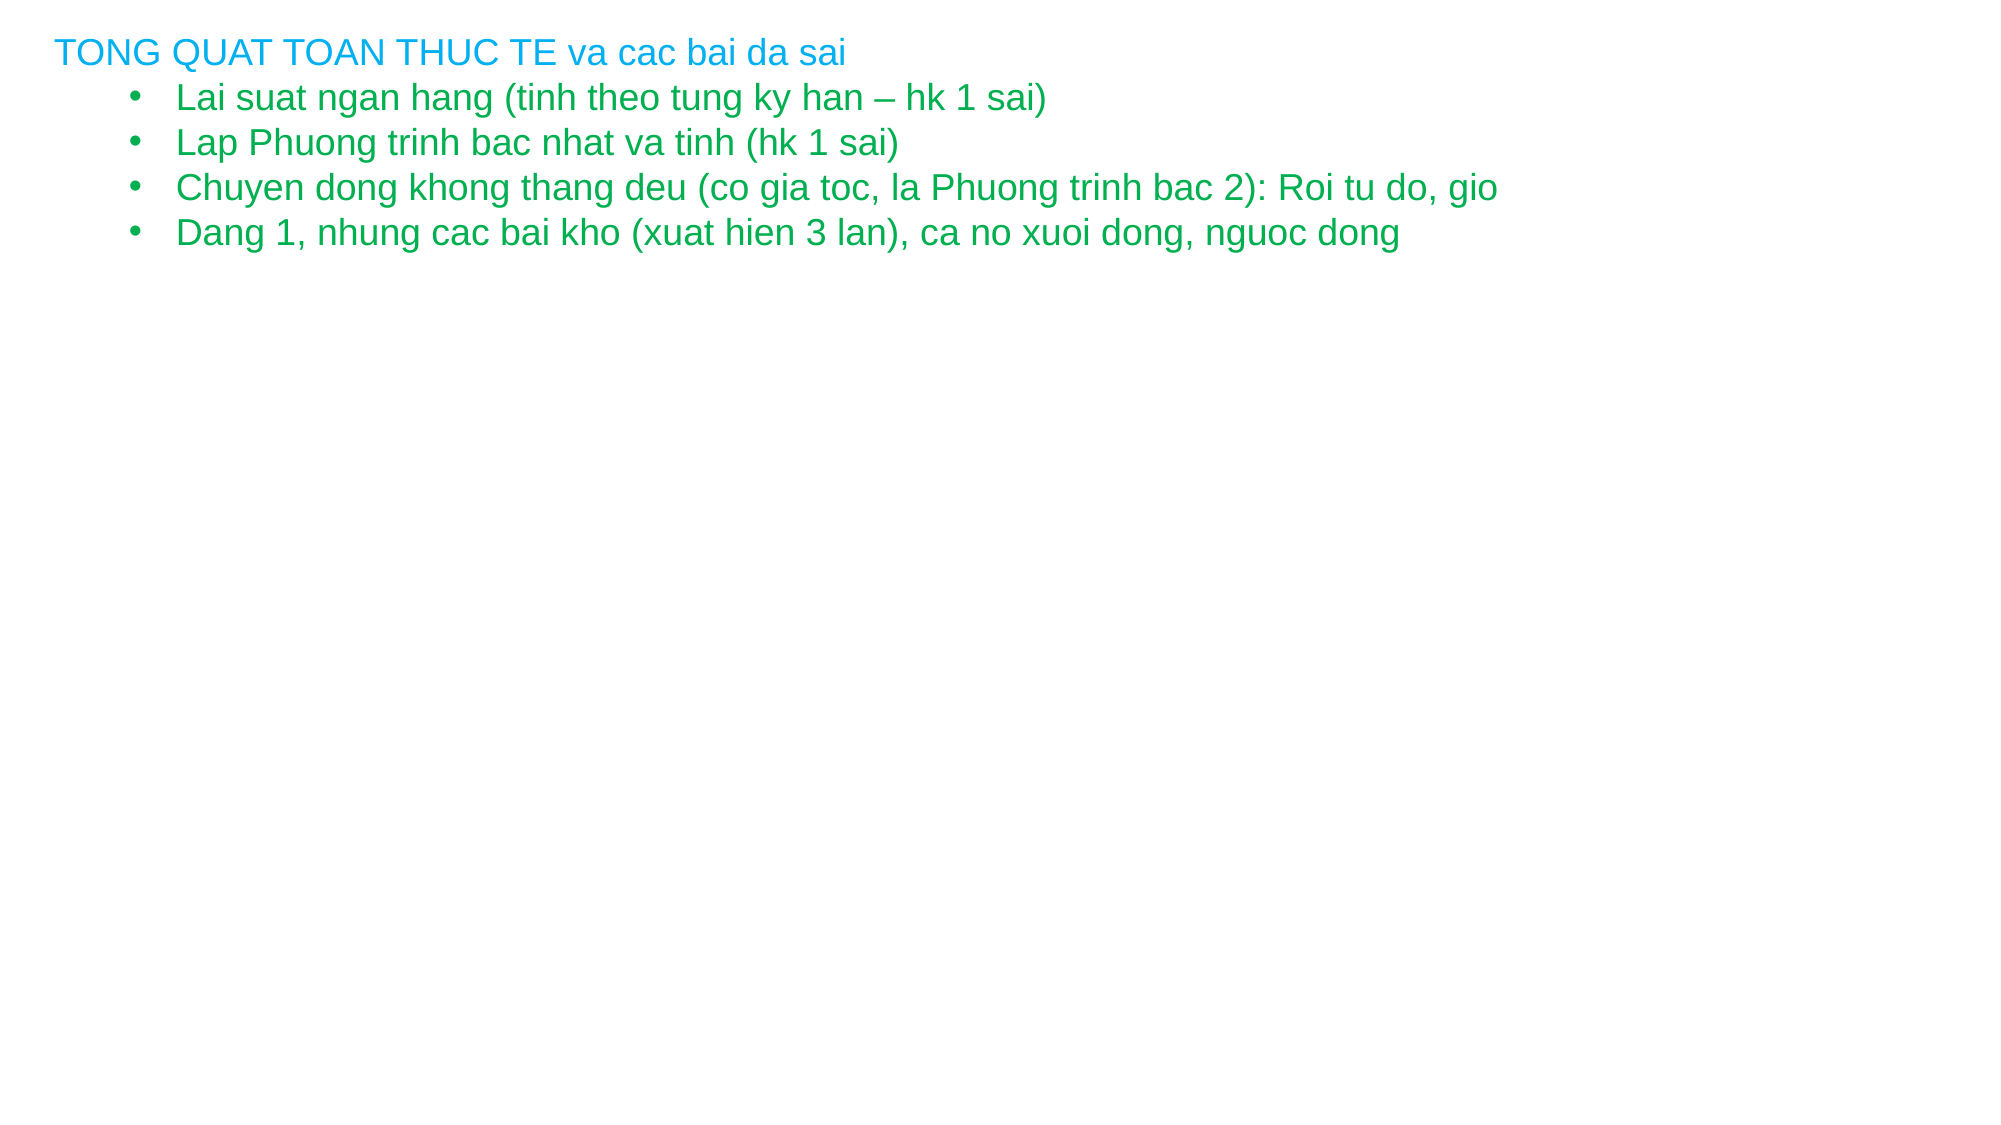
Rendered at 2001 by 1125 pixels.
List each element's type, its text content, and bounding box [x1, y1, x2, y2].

text_box TONG QUAT TOAN THUC TE va cac bai da sai Lai suat ngan hang (tinh theo tung ky han – hk 1 sai) Lap Phuong trinh bac nhat va tinh (hk 1 sai) Chuyen dong khong thang deu (co gia toc, la Phuong trinh bac 2): Roi tu do, gio Dang 1, nhung cac bai kho (xuat hien 3 lan), ca no xuoi dong, nguoc dong [39, 21, 1958, 261]
